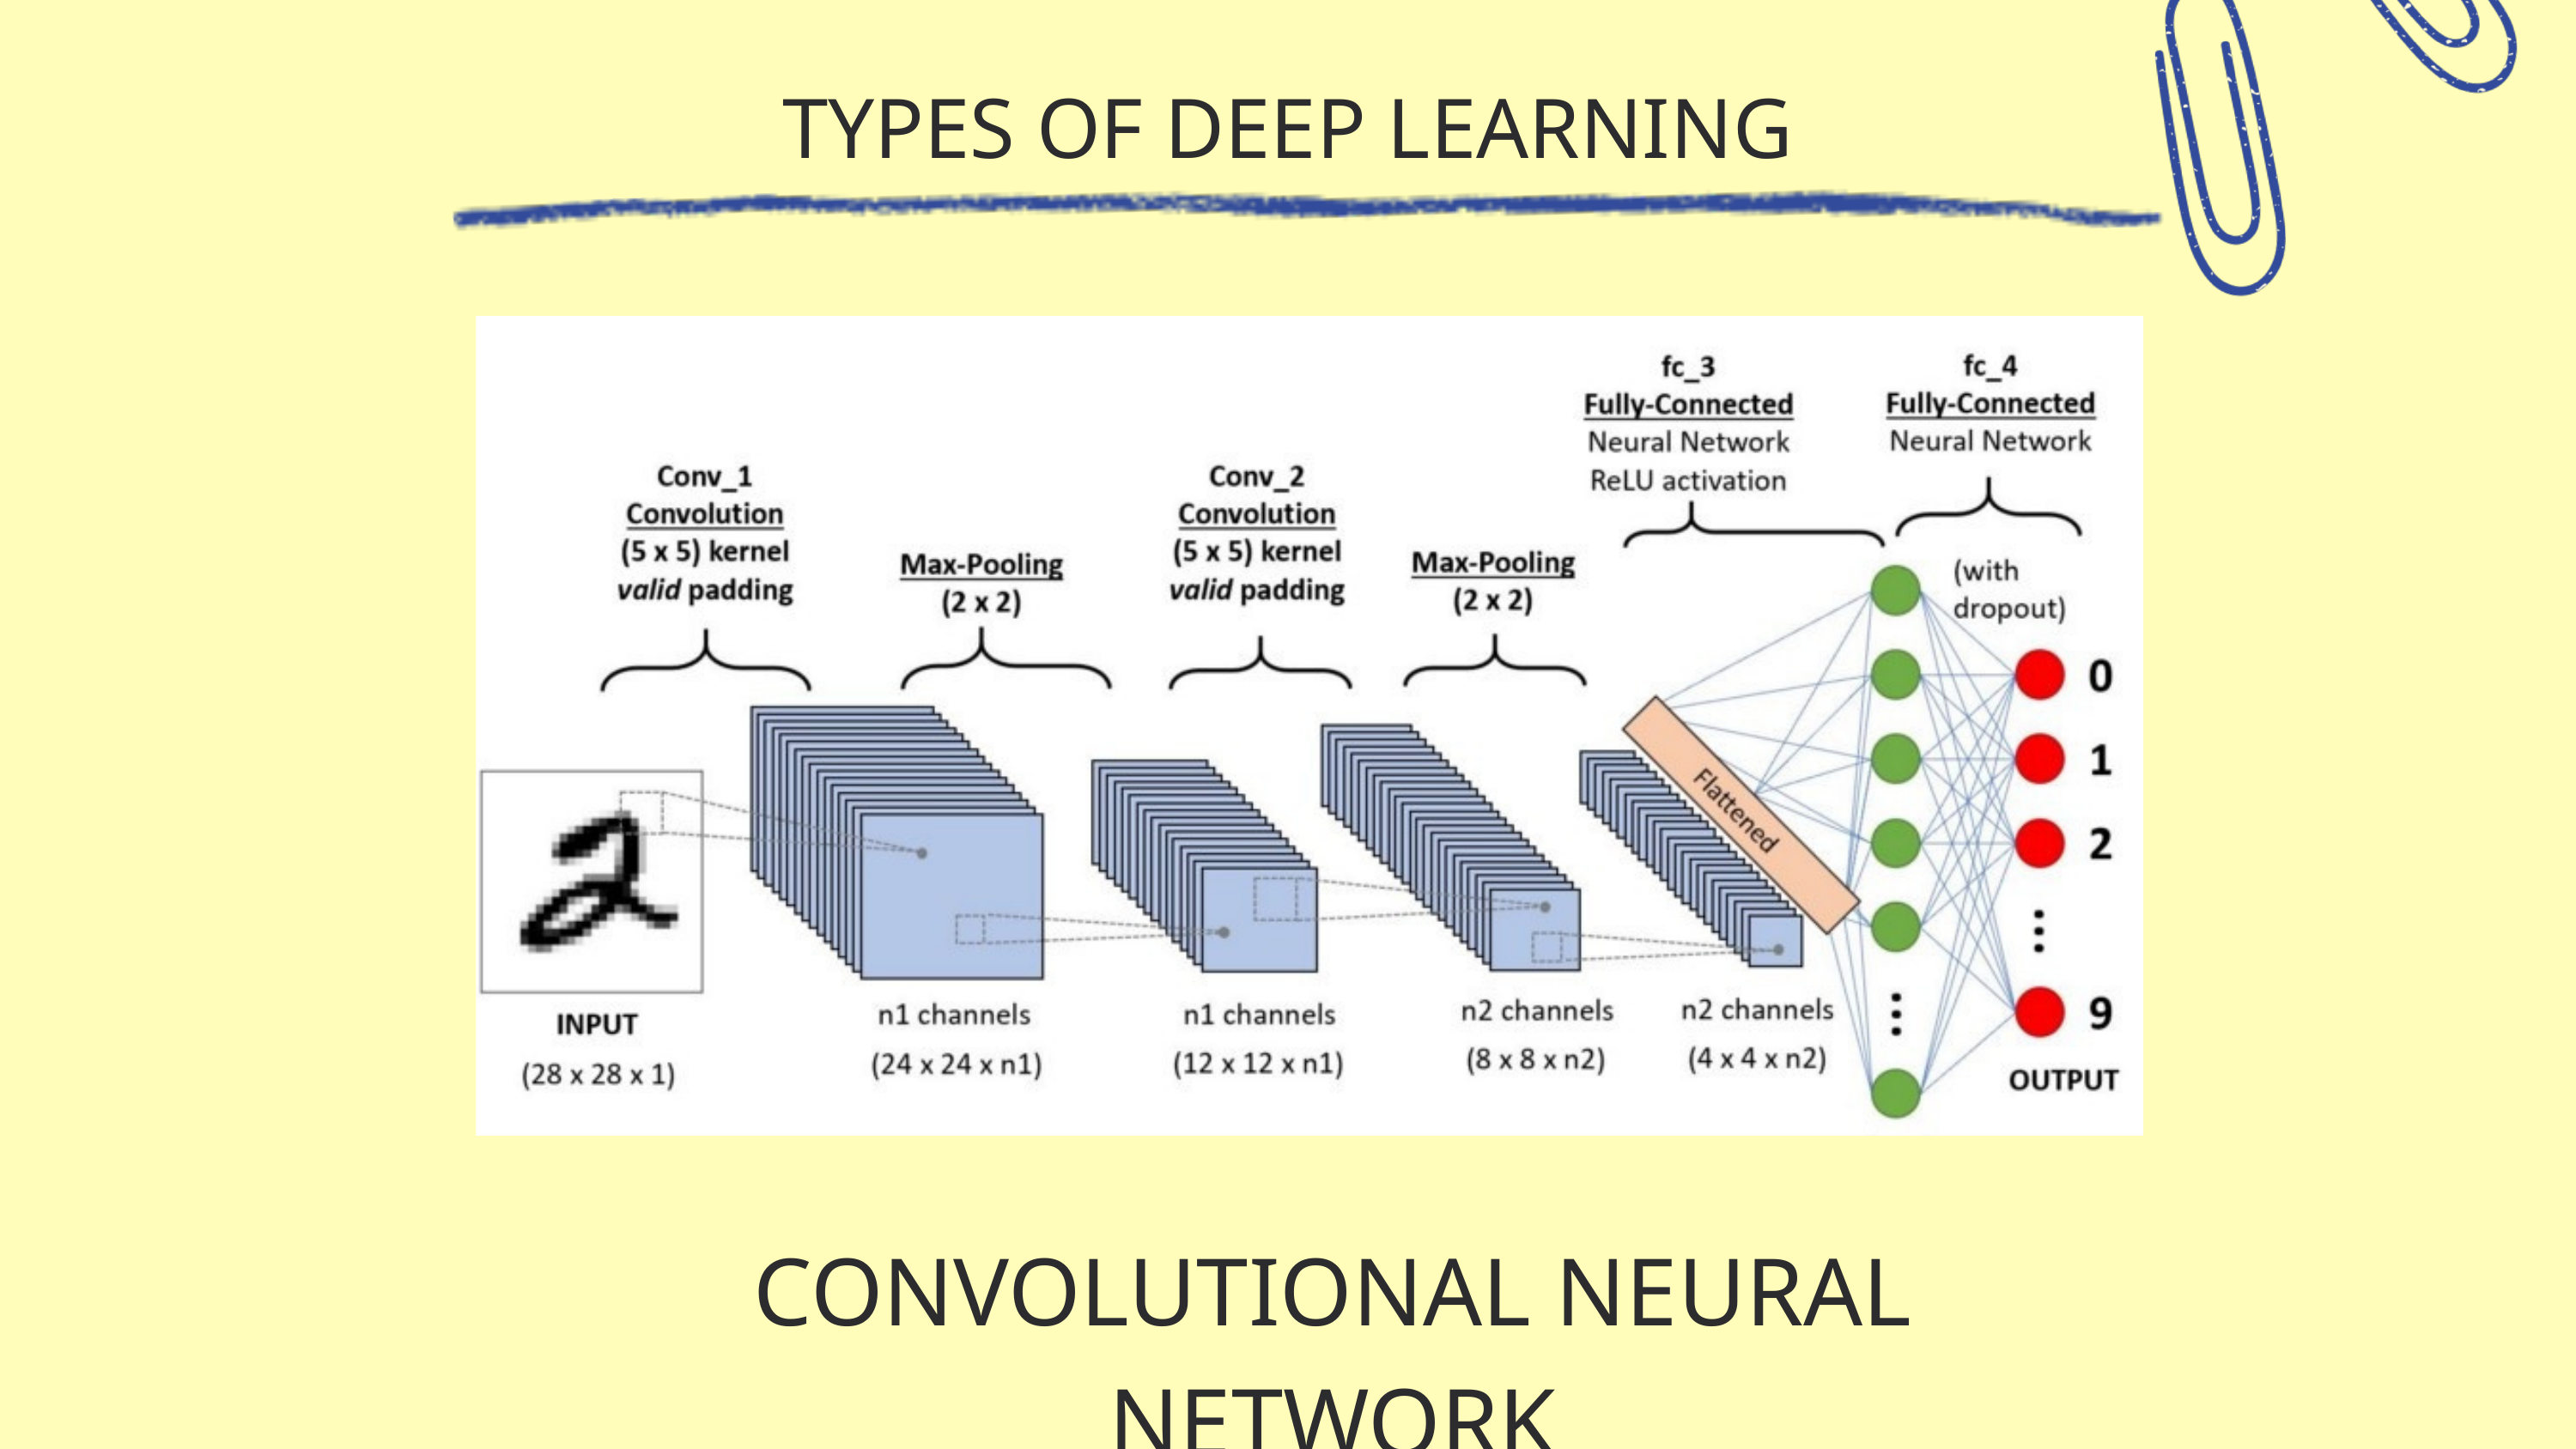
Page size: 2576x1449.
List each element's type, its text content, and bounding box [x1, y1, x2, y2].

text_box TYPES OF DEEP LEARNING [336, 59, 2150, 175]
picture [476, 315, 2144, 1136]
picture [453, 0, 2576, 331]
text_box CONVOLUTIONAL NEURAL NETWORK [522, 1214, 2144, 1449]
